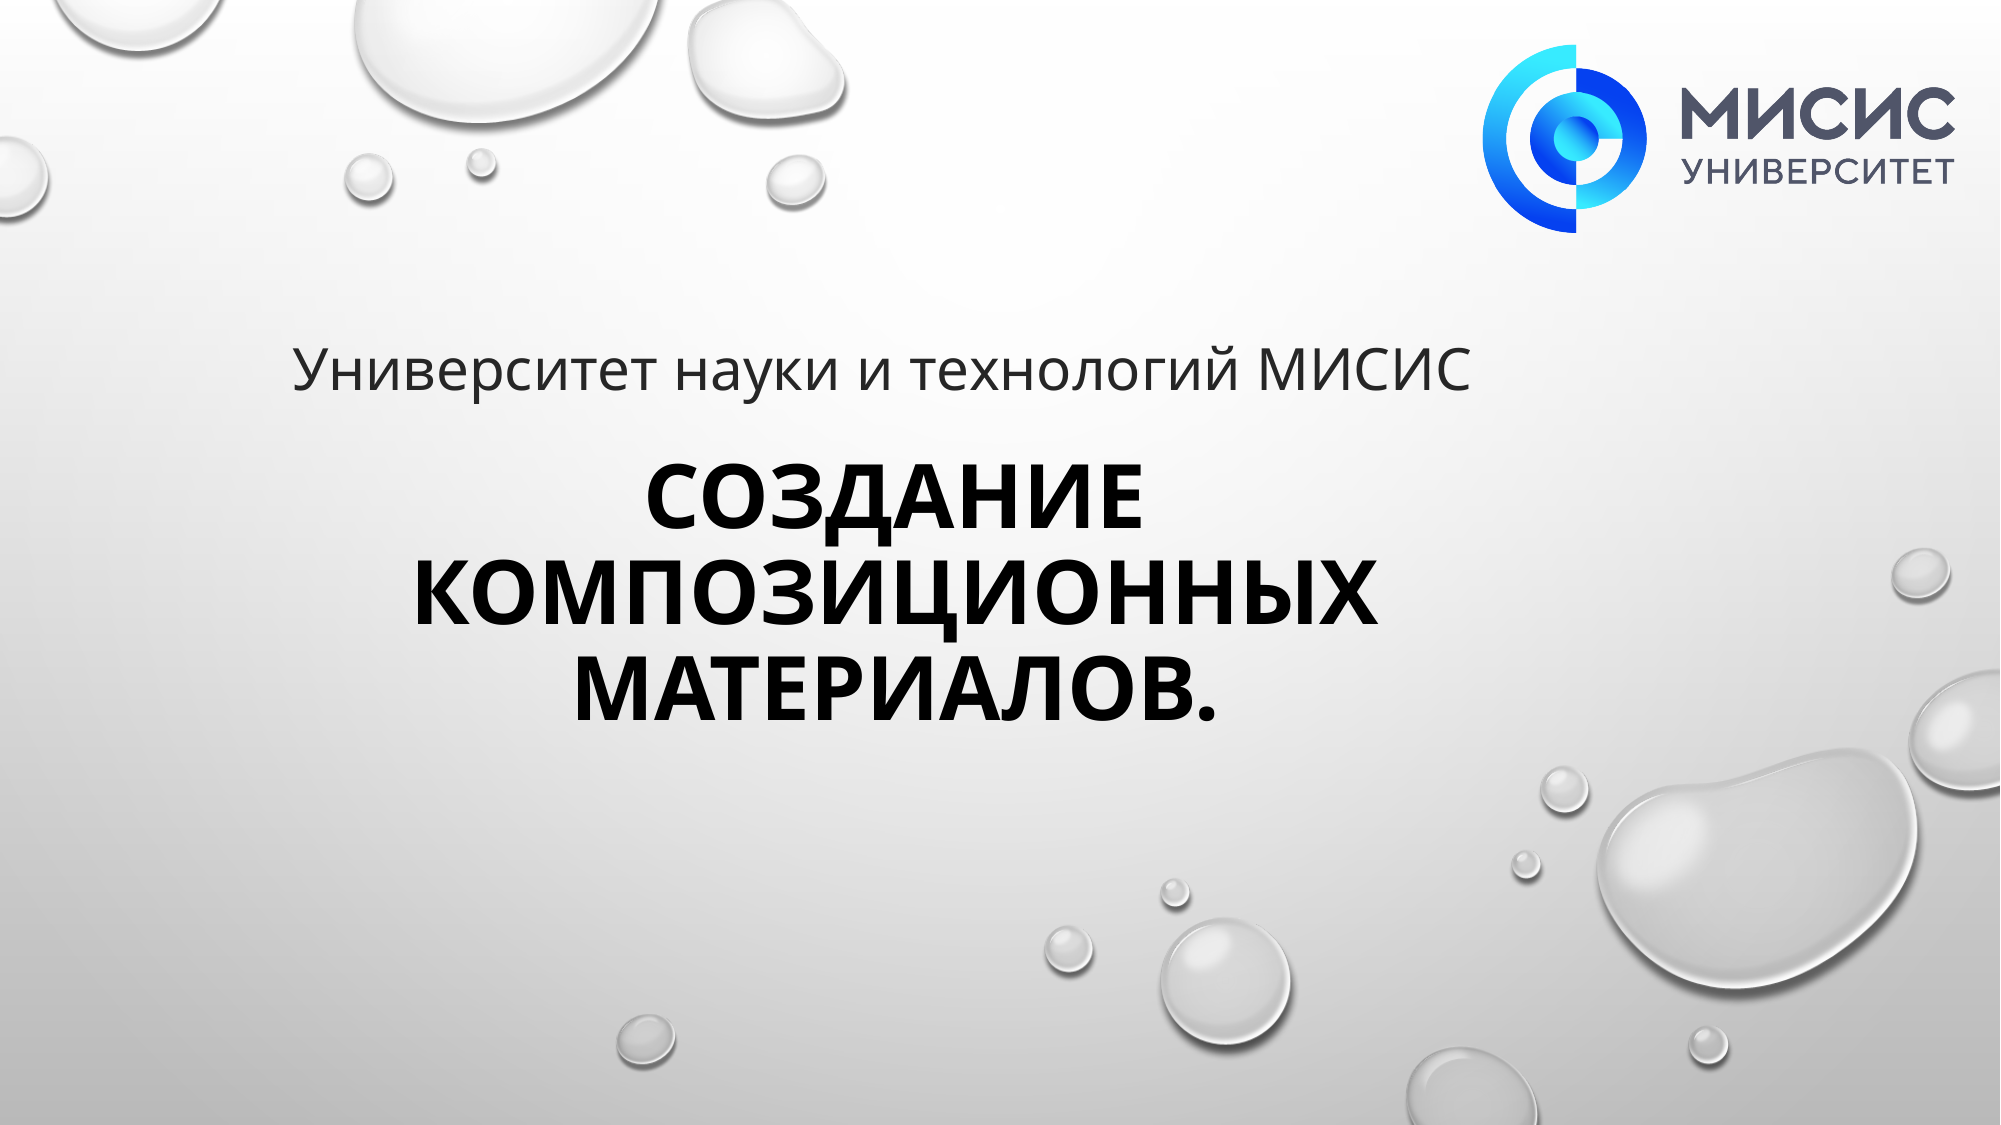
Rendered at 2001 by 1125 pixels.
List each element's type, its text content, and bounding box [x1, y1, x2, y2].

text_box Университет науки и технологий МИСИС [137, 314, 1555, 410]
title Создание композиционных материалов. [182, 442, 1608, 854]
picture [0, 0, 2000, 1125]
